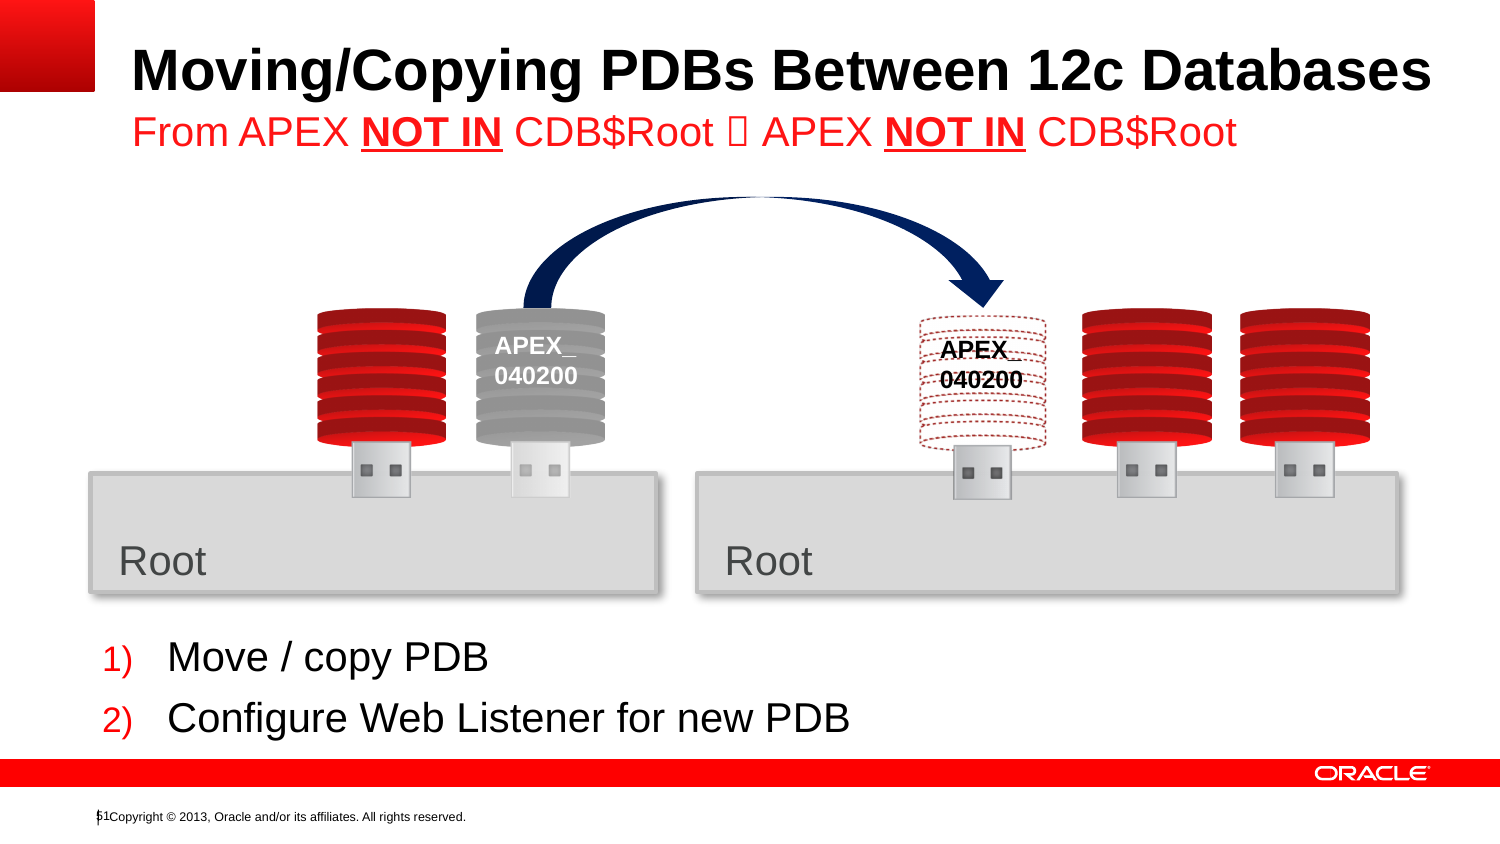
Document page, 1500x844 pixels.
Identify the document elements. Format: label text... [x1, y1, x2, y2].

picture [0, 759, 1500, 787]
picture [1082, 308, 1212, 499]
text_box [695, 471, 1399, 594]
picture [316, 308, 446, 499]
text_box [88, 471, 658, 594]
picture [1240, 308, 1370, 499]
text_box Root [103, 526, 222, 592]
text_box From APEX NOT IN CDB$Root  APEX NOT IN CDB$Root [131, 97, 1482, 148]
title Moving/Copying PDBs Between 12c Databases [131, 40, 1483, 167]
picture [476, 308, 606, 499]
text_box Configure Web Listener for new PDB [92, 690, 1464, 752]
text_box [909, 315, 1056, 501]
text_box [521, 194, 1006, 310]
text_box Root [709, 526, 828, 592]
text_box Move / copy PDB [92, 629, 1464, 683]
